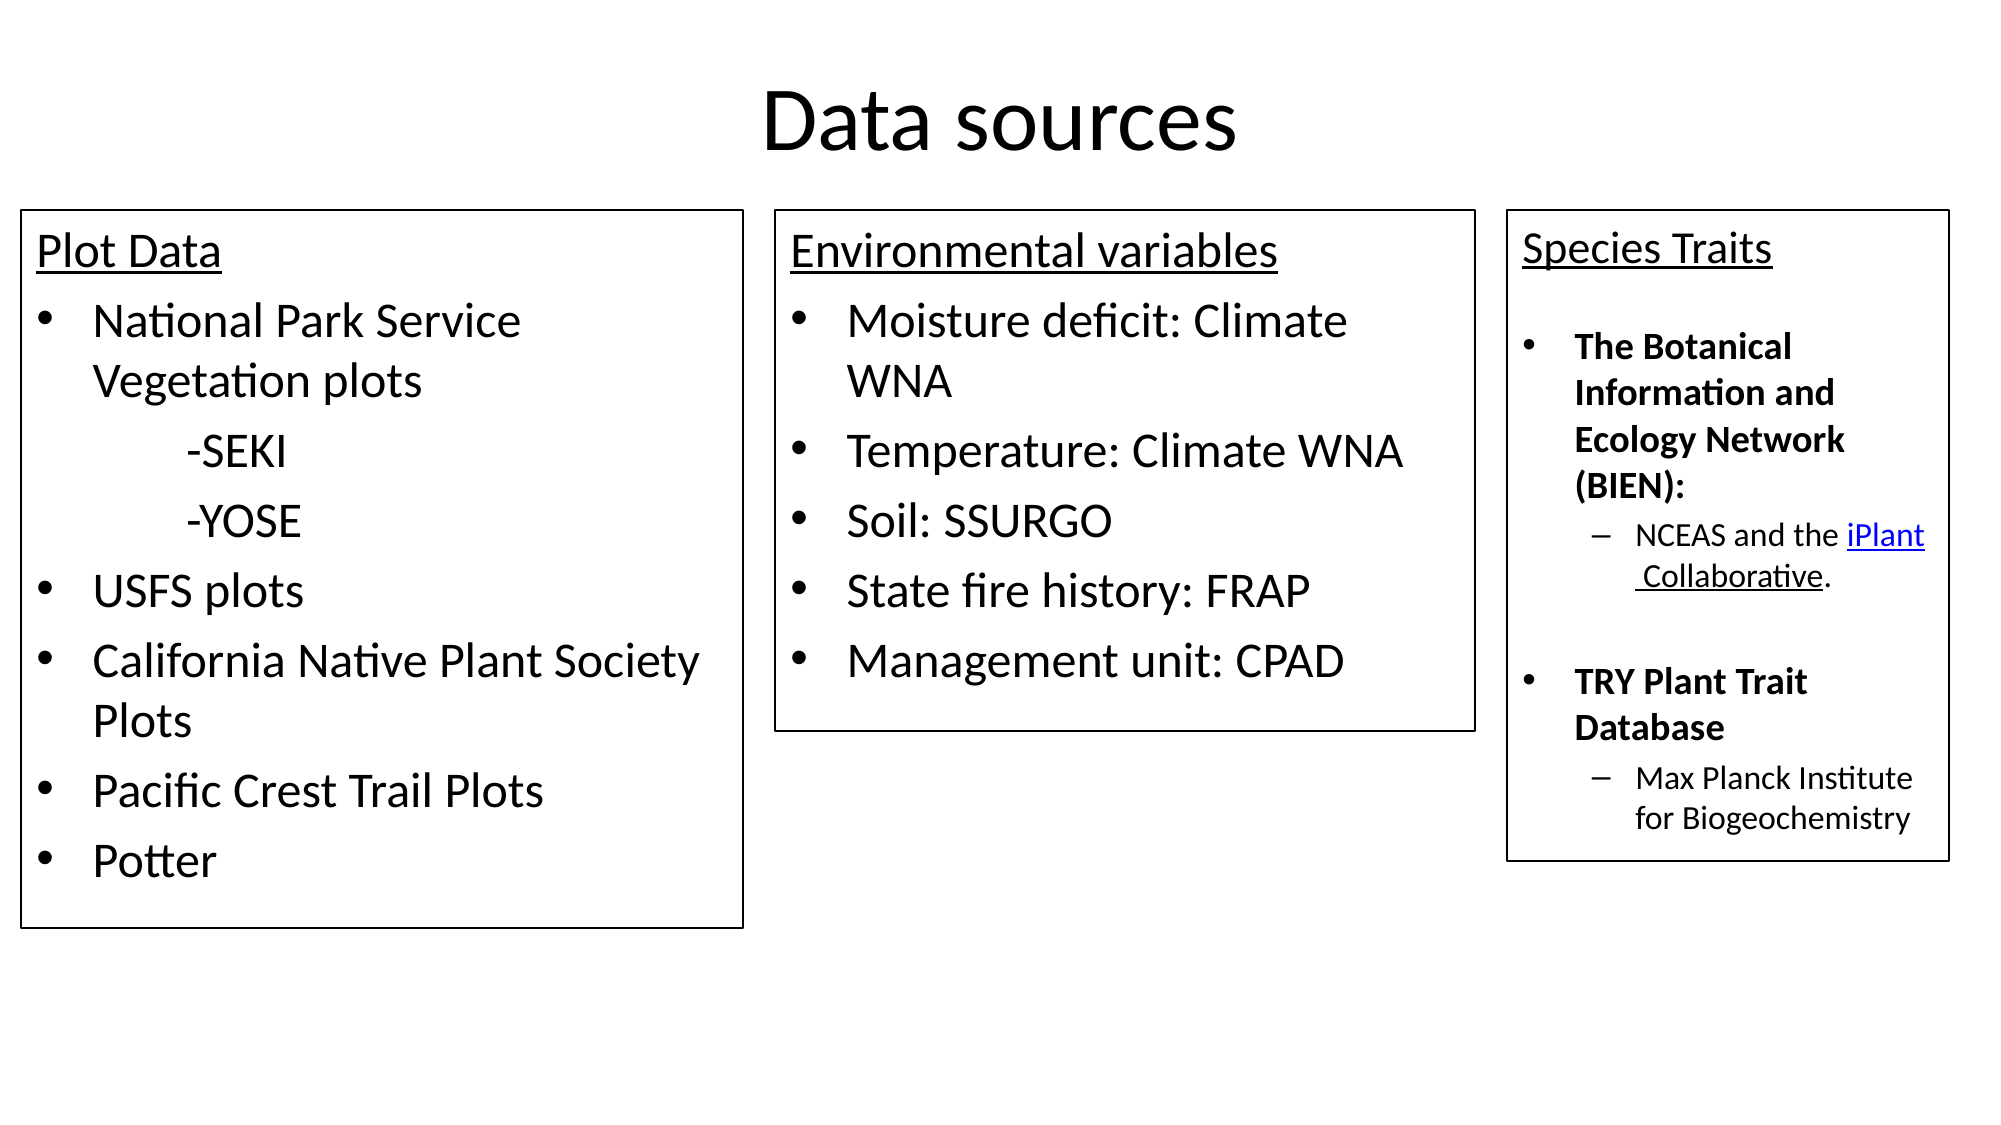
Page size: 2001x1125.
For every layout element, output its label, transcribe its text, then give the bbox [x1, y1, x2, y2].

text_box Species Traits The Botanical Information and Ecology Network (BIEN): NCEAS and the iPlant Collaborative. TRY Plant Trait Database Max Planck Institute for Biogeochemistry [1507, 209, 1950, 861]
text_box Environmental variables Moisture deficit: Climate WNA Temperature: Climate WNA Soil: SSURGO State fire history: FRAP Management unit: CPAD [775, 209, 1476, 732]
list Plot Data National Park Service Vegetation plots -SEKI -YOSE USFS plots California Native Plant Society Plots Pacific Crest Trail Plots Potter [21, 209, 744, 928]
title Data sources [324, 38, 1675, 190]
